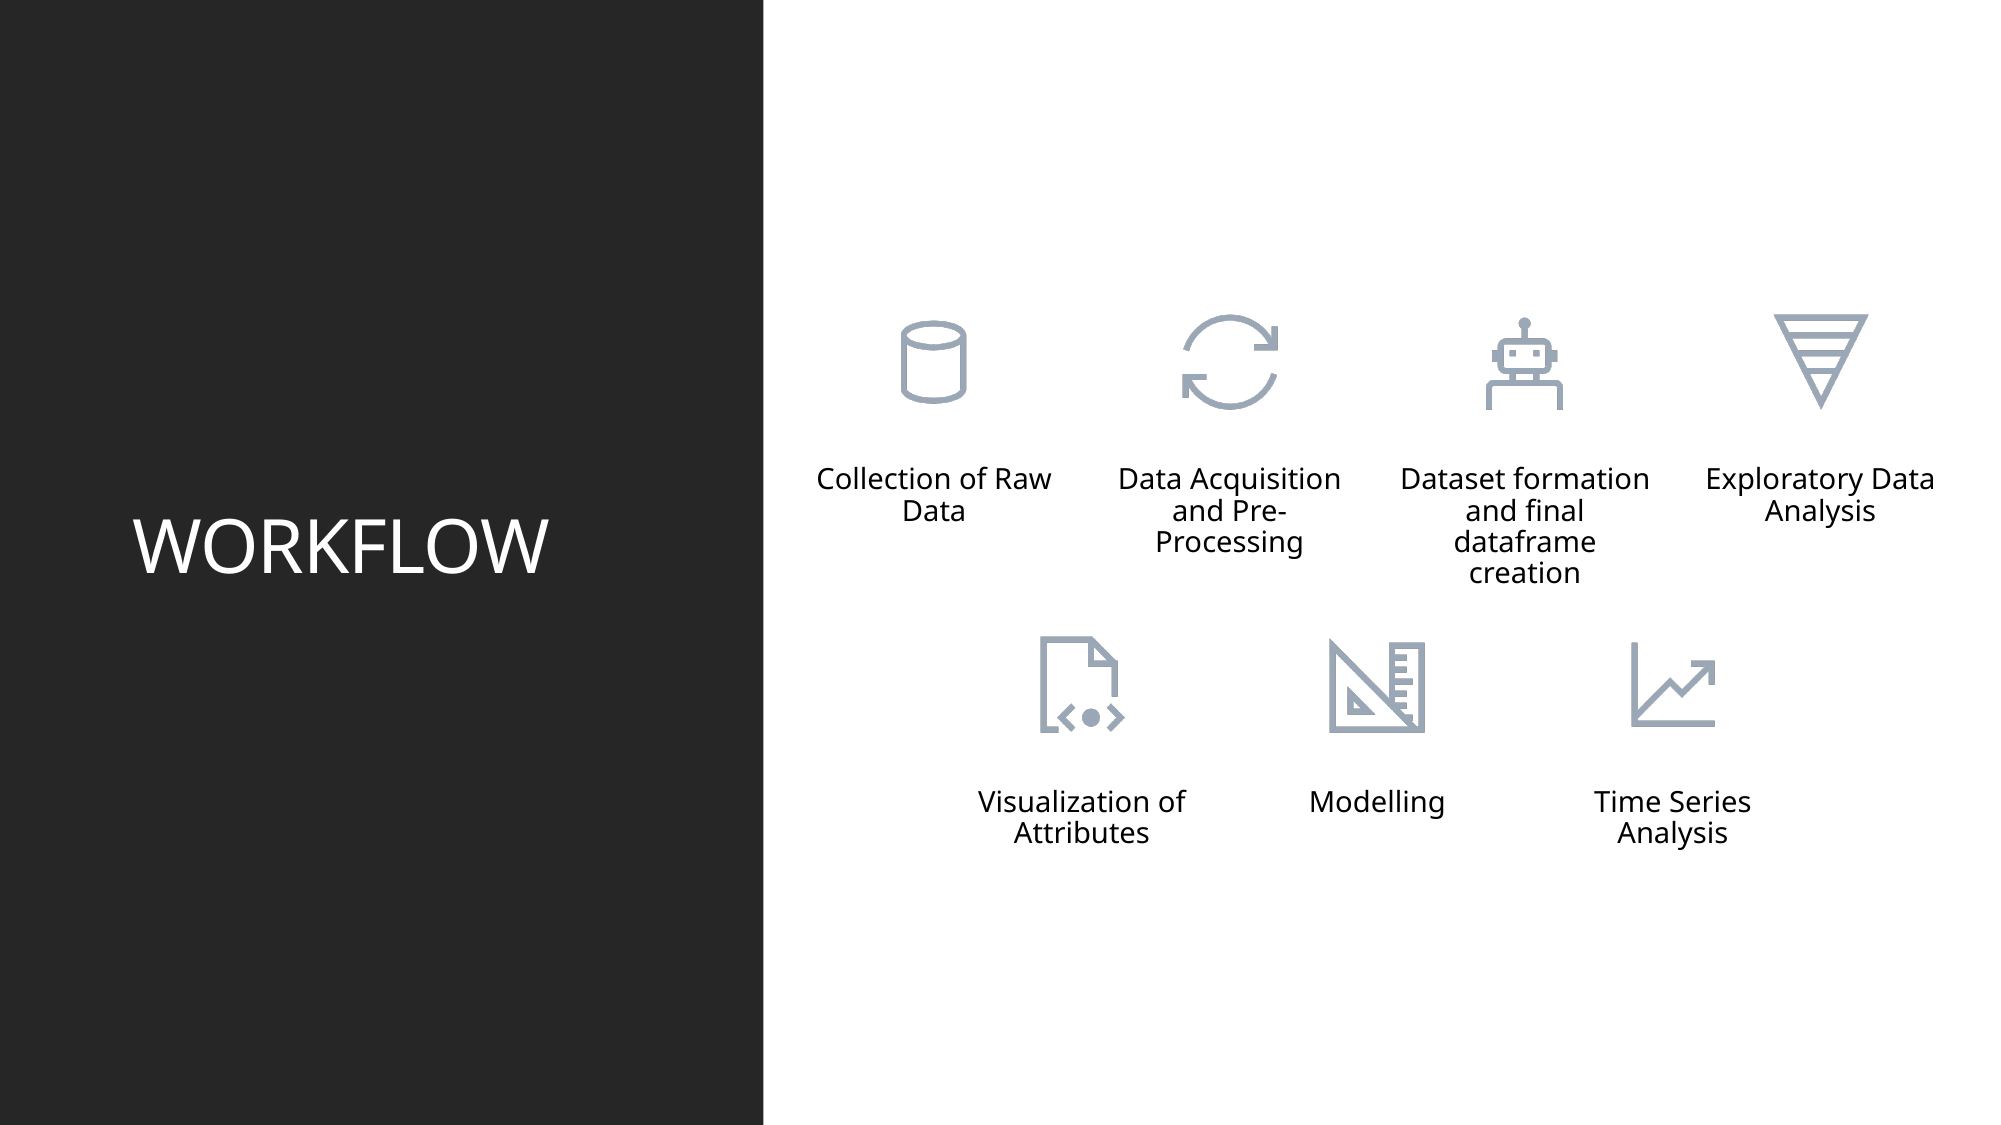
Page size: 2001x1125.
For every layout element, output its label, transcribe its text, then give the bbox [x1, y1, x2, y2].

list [807, 87, 1948, 1106]
title WORKFLOW [117, 253, 695, 598]
